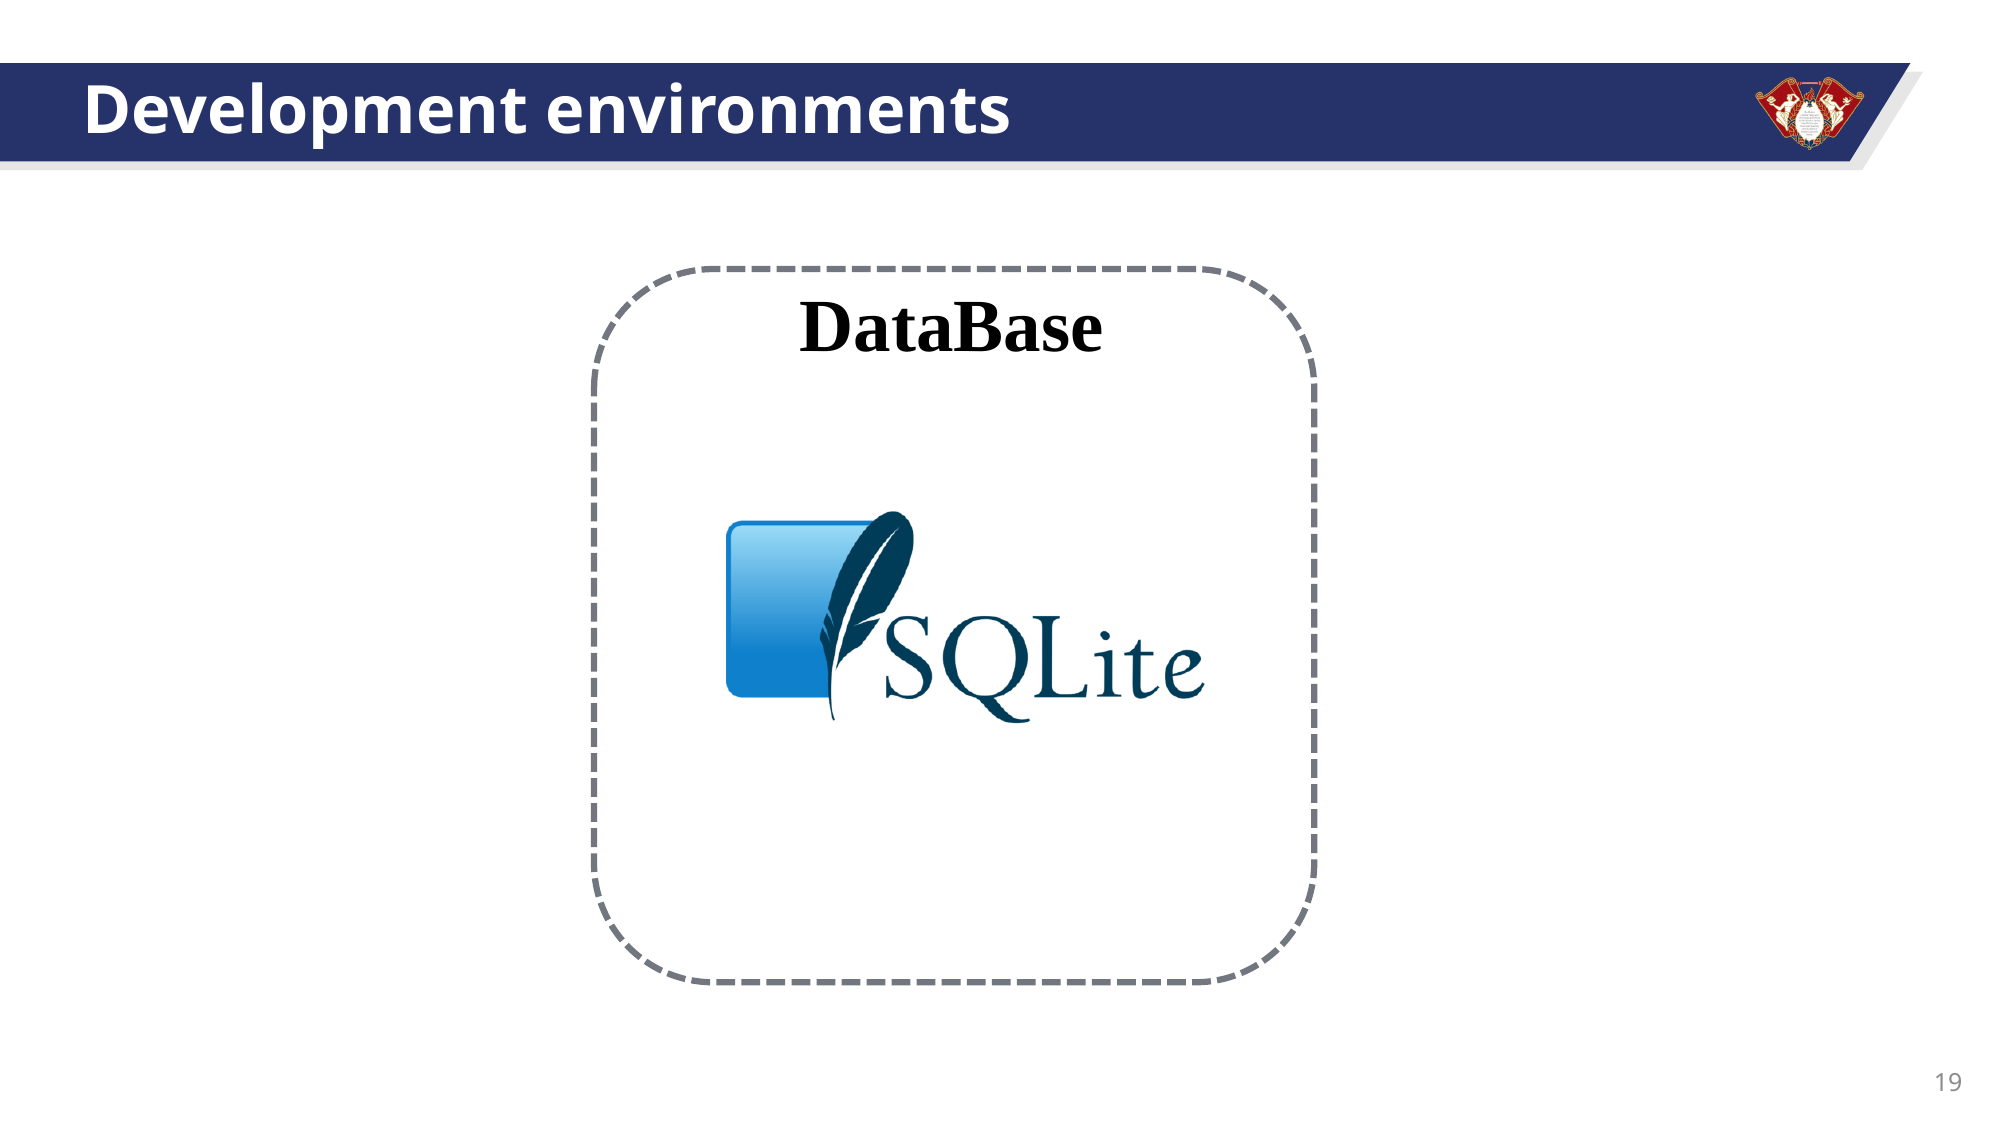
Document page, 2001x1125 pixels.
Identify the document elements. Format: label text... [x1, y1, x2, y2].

title Development environments [67, 74, 1203, 151]
picture [1749, 62, 1873, 167]
picture [646, 378, 1284, 856]
slide_number 19 [1908, 1053, 1978, 1114]
text_box [593, 268, 1316, 984]
